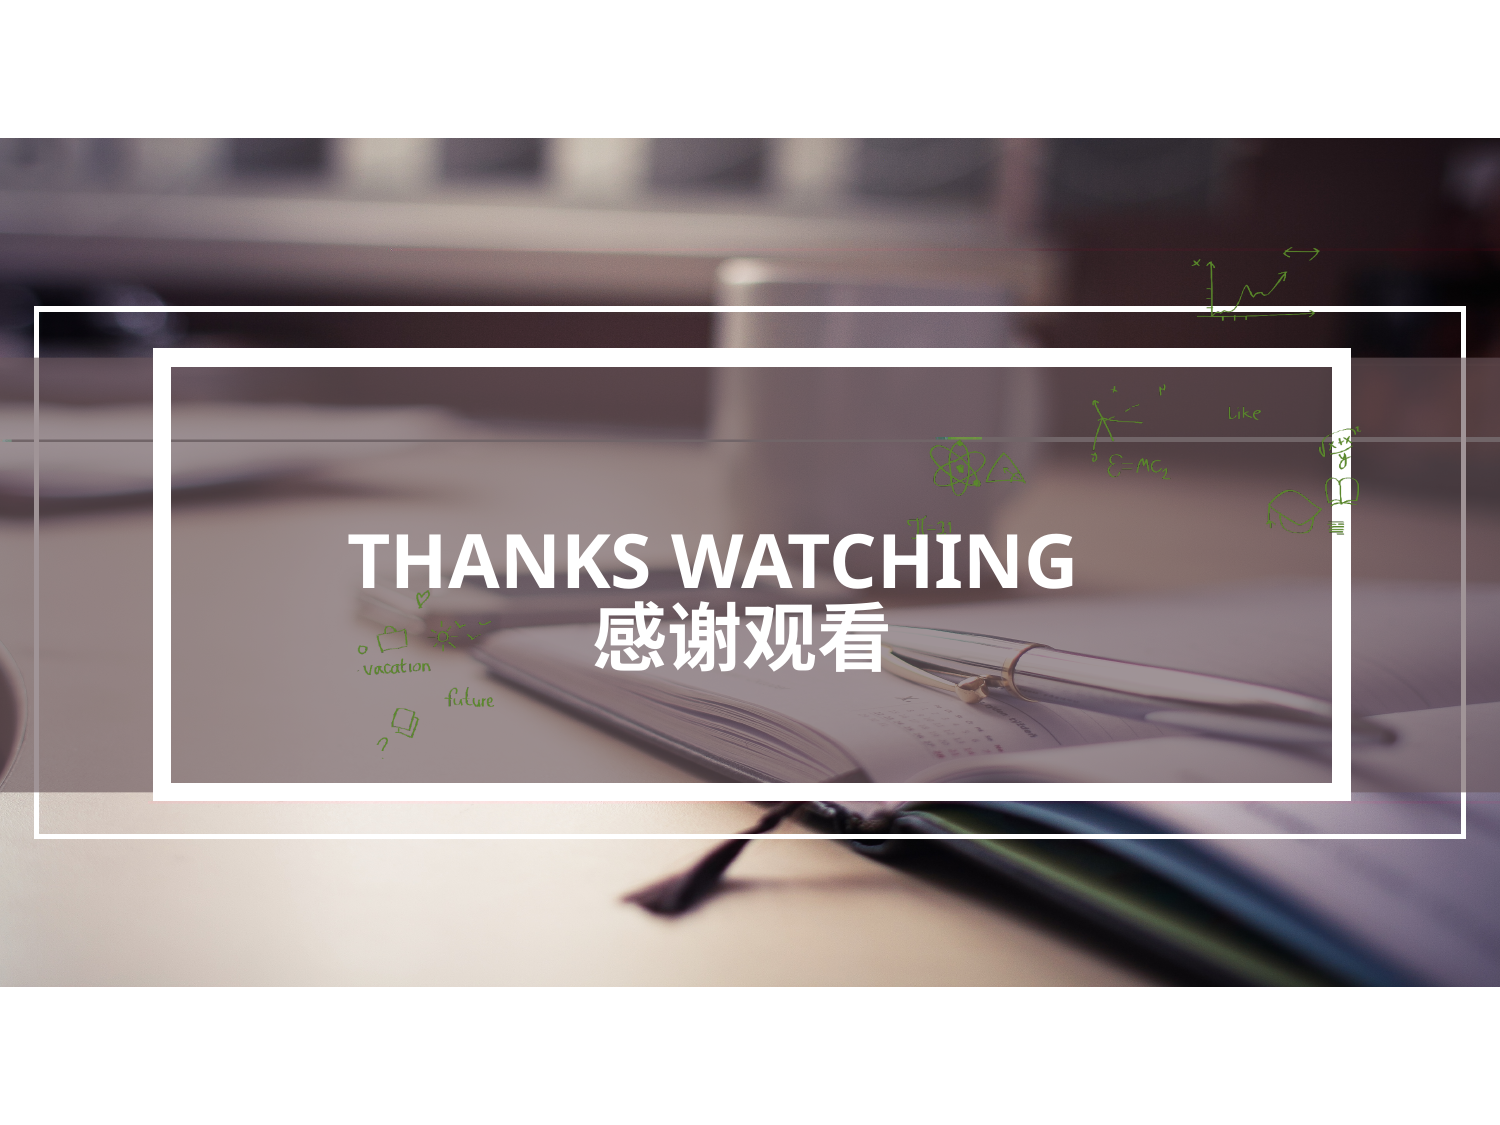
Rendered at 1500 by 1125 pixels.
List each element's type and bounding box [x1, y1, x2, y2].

text_box [347, 513, 1390, 605]
picture [0, 138, 1500, 987]
